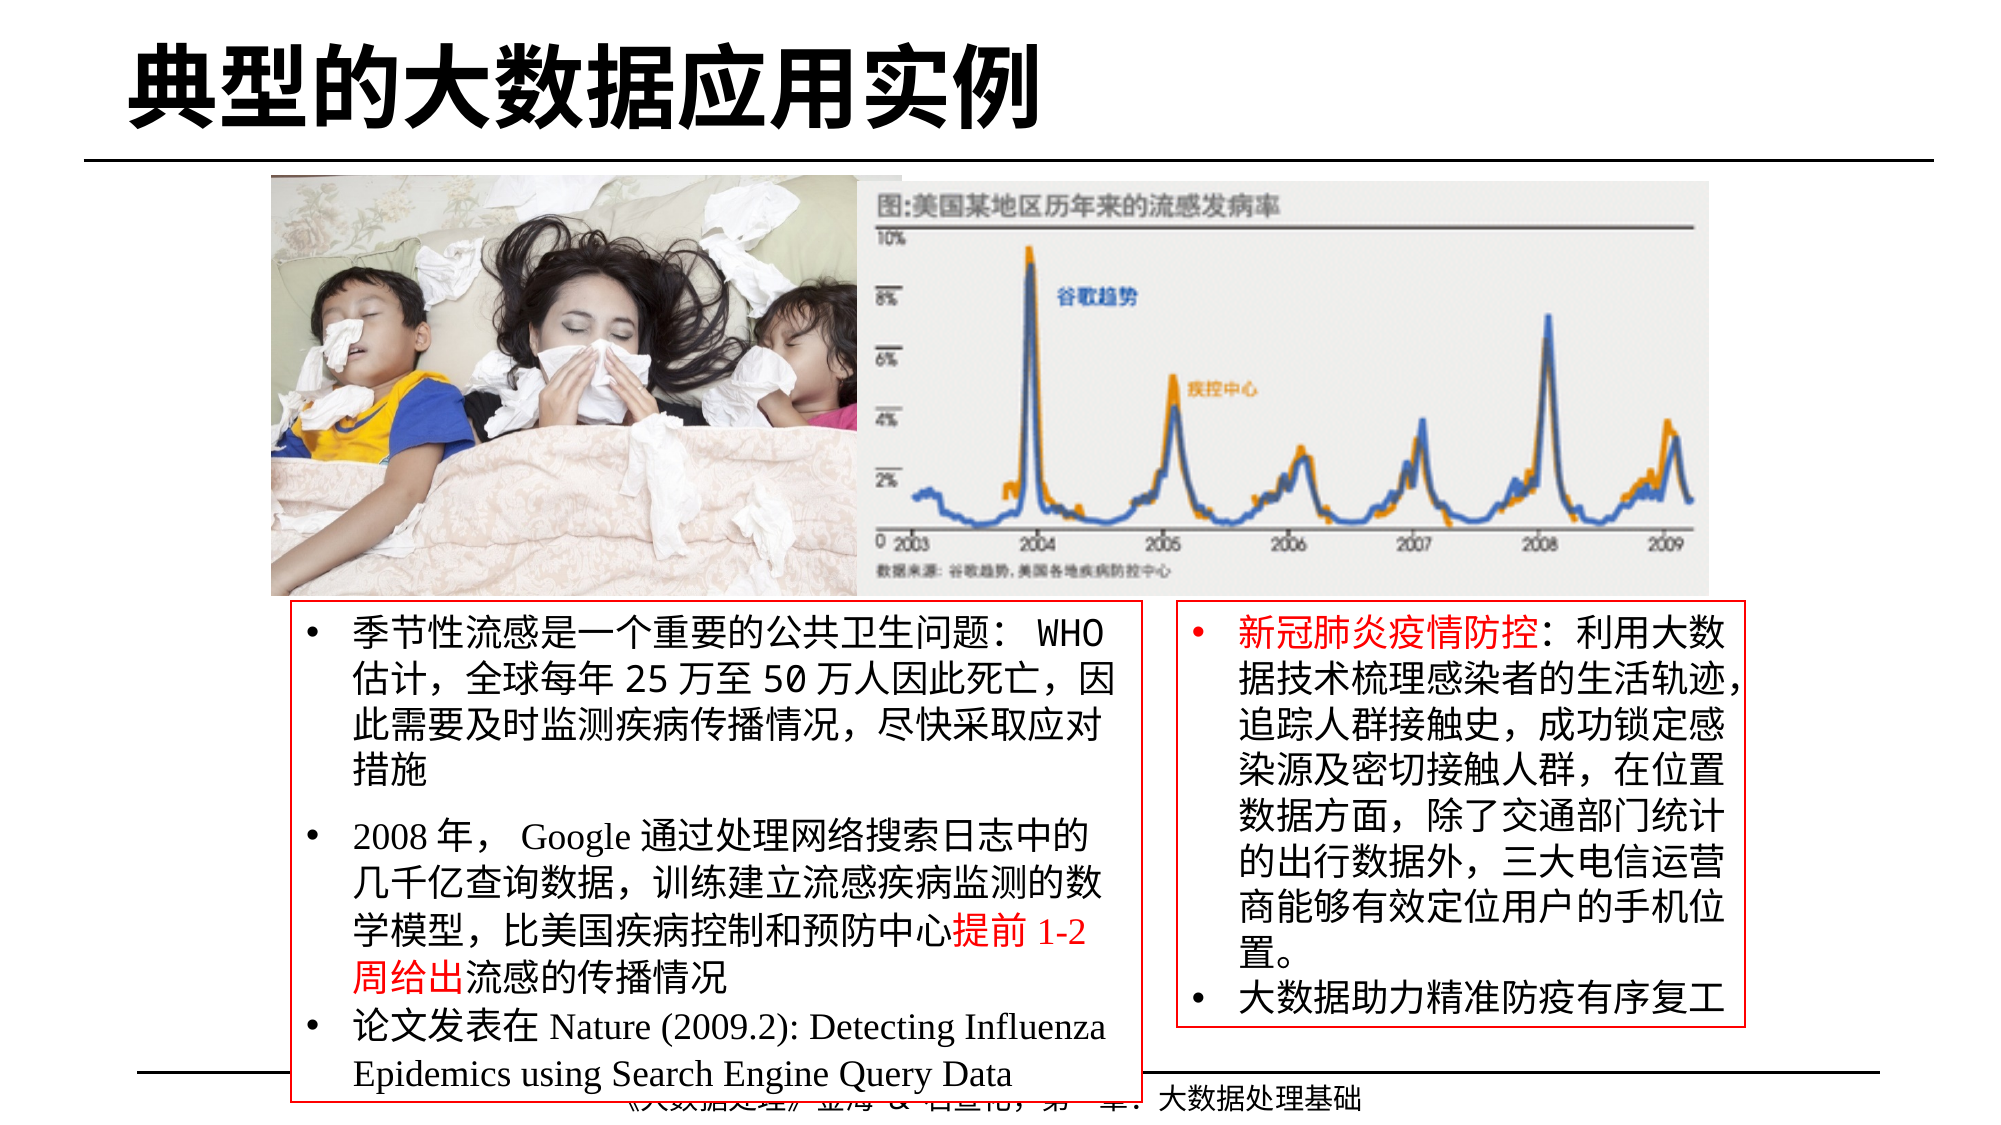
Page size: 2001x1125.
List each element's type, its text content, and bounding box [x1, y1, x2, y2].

text_box 季节性流感是一个重要的公共卫生问题：WHO估计，全球每年25万至50万人因此死亡，因此需要及时监测疾病传播情况，尽快采取应对措施 2008年，Google通过处理网络搜索日志中的几千亿查询数据，训练建立流感疾病监测的数学模型，比美国疾病控制和预防中心提前1-2周给出流感的传播情况 论文发表在Nature (2009.2): Detecting Influenza Epidemics using Search Engine Query Data [290, 600, 1143, 1103]
text_box 新冠肺炎疫情防控：利用大数据技术梳理感染者的生活轨迹，追踪人群接触史，成功锁定感染源及密切接触人群，在位置数据方面，除了交通部门统计的出行数据外，三大电信运营商能够有效定位用户的手机位置。 大数据助力精准防疫有序复工 [1176, 600, 1746, 1028]
picture [271, 175, 1709, 596]
title 典型的大数据应用实例 [111, 22, 1905, 161]
